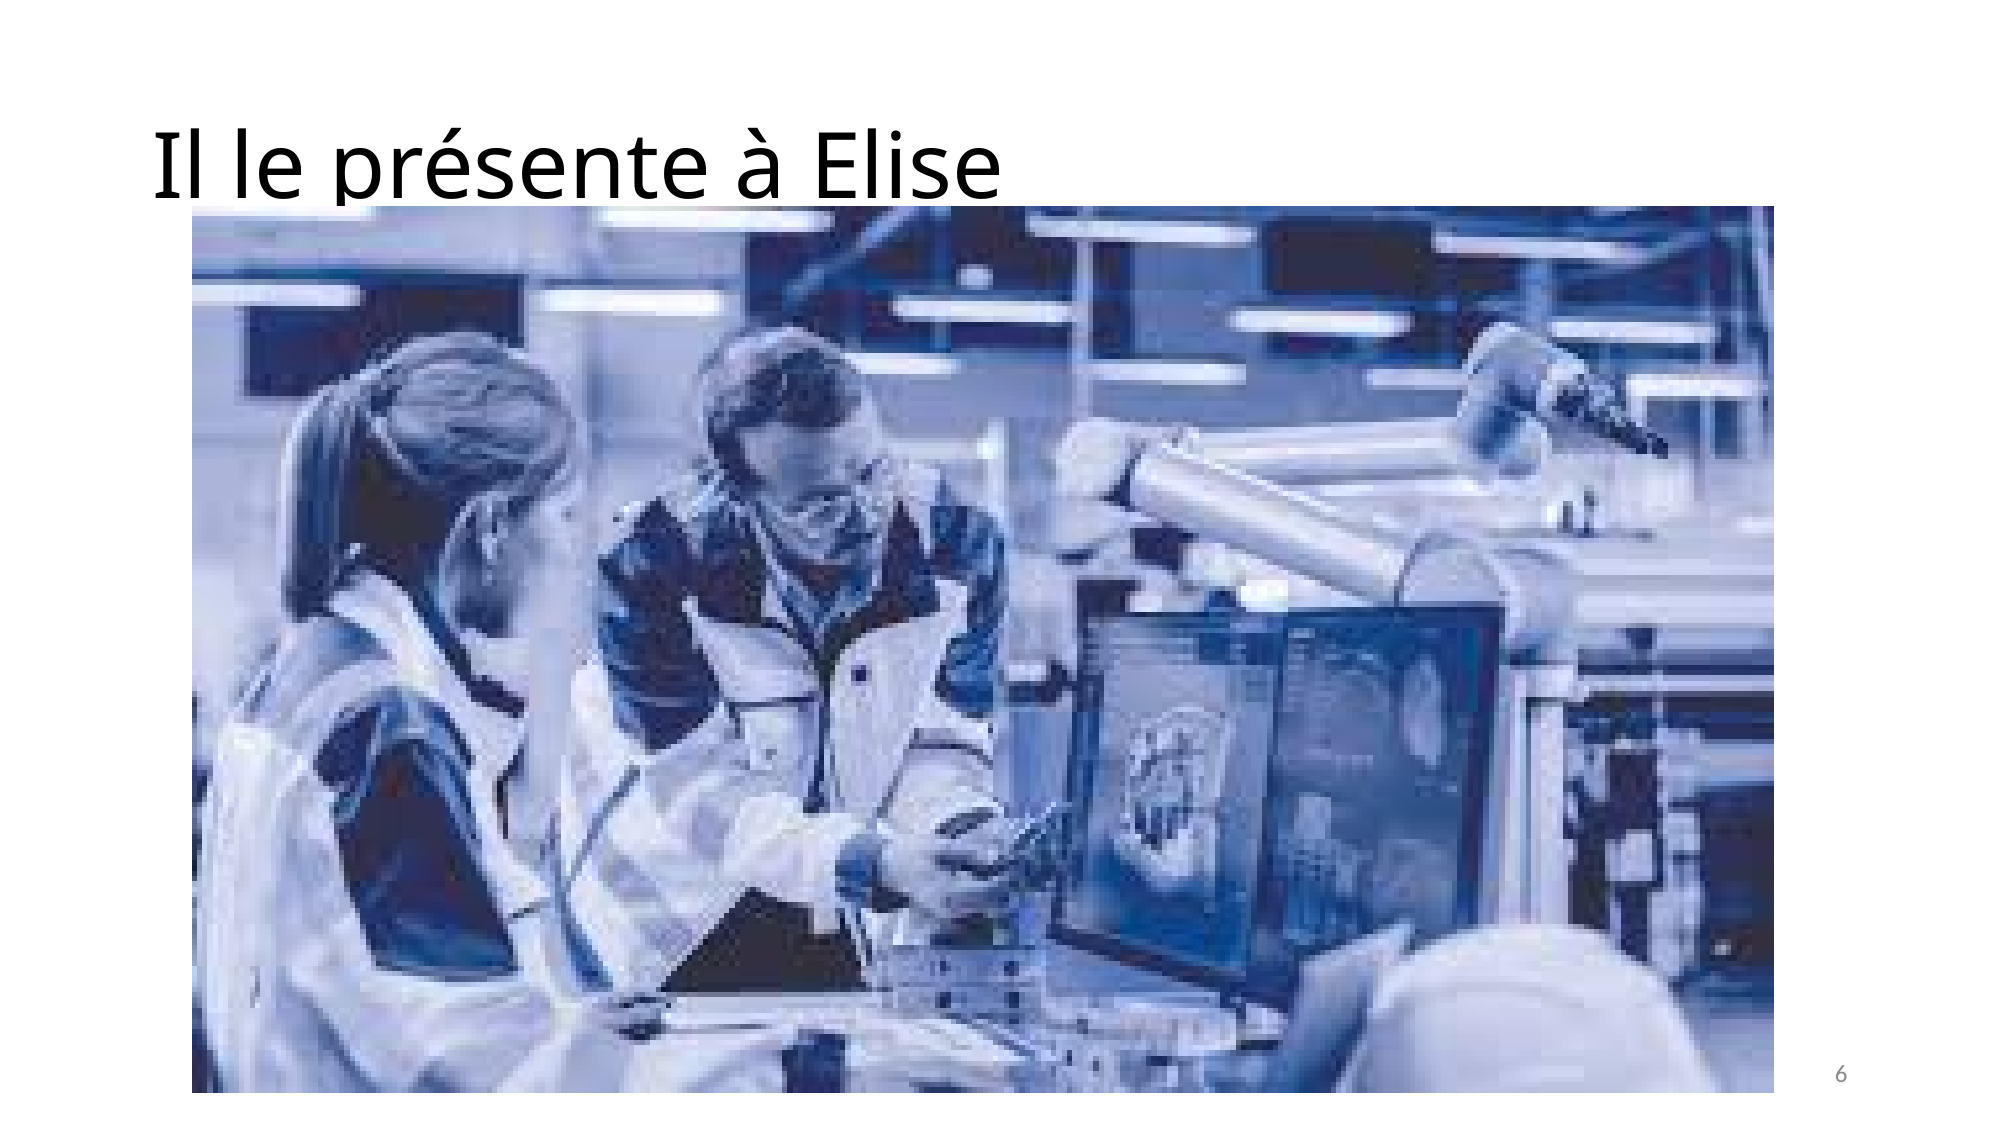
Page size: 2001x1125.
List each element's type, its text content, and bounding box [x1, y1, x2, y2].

title Il le présente à Elise [137, 59, 1863, 278]
slide_number 6 [1412, 1042, 1863, 1103]
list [192, 206, 1774, 1093]
